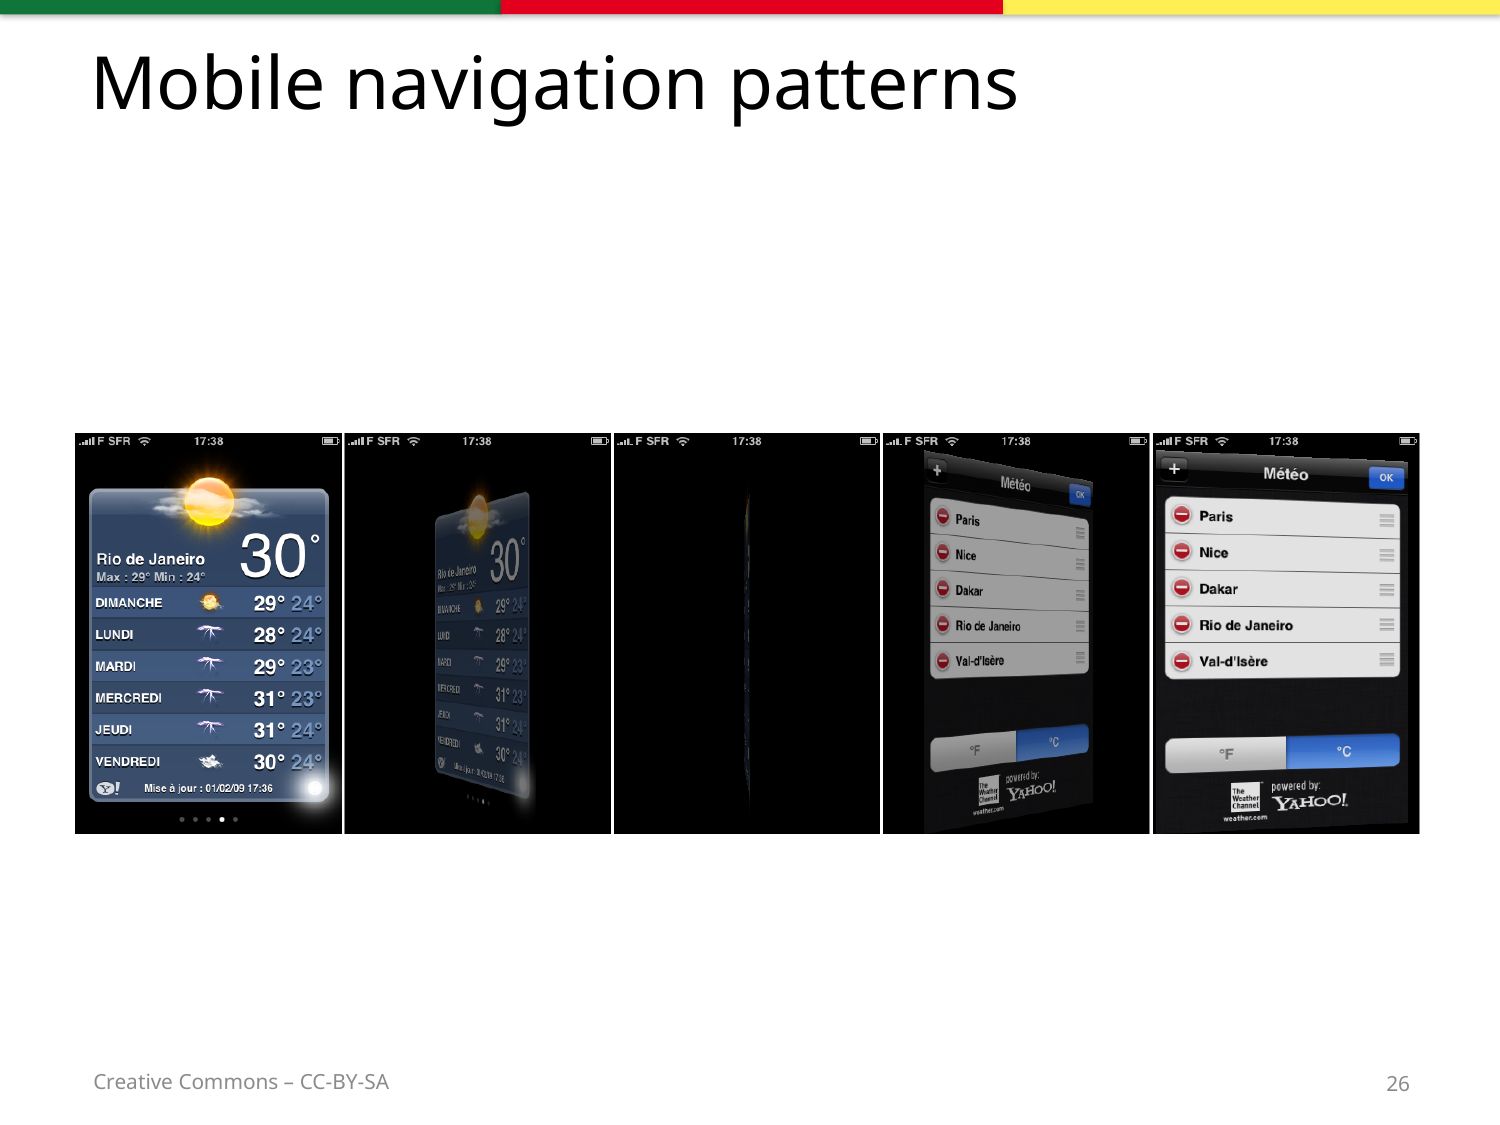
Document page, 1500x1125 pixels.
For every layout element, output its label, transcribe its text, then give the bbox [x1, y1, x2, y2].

title Mobile navigation patterns [75, 28, 1425, 132]
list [74, 262, 1426, 1006]
slide_number 26 [1074, 1066, 1425, 1103]
